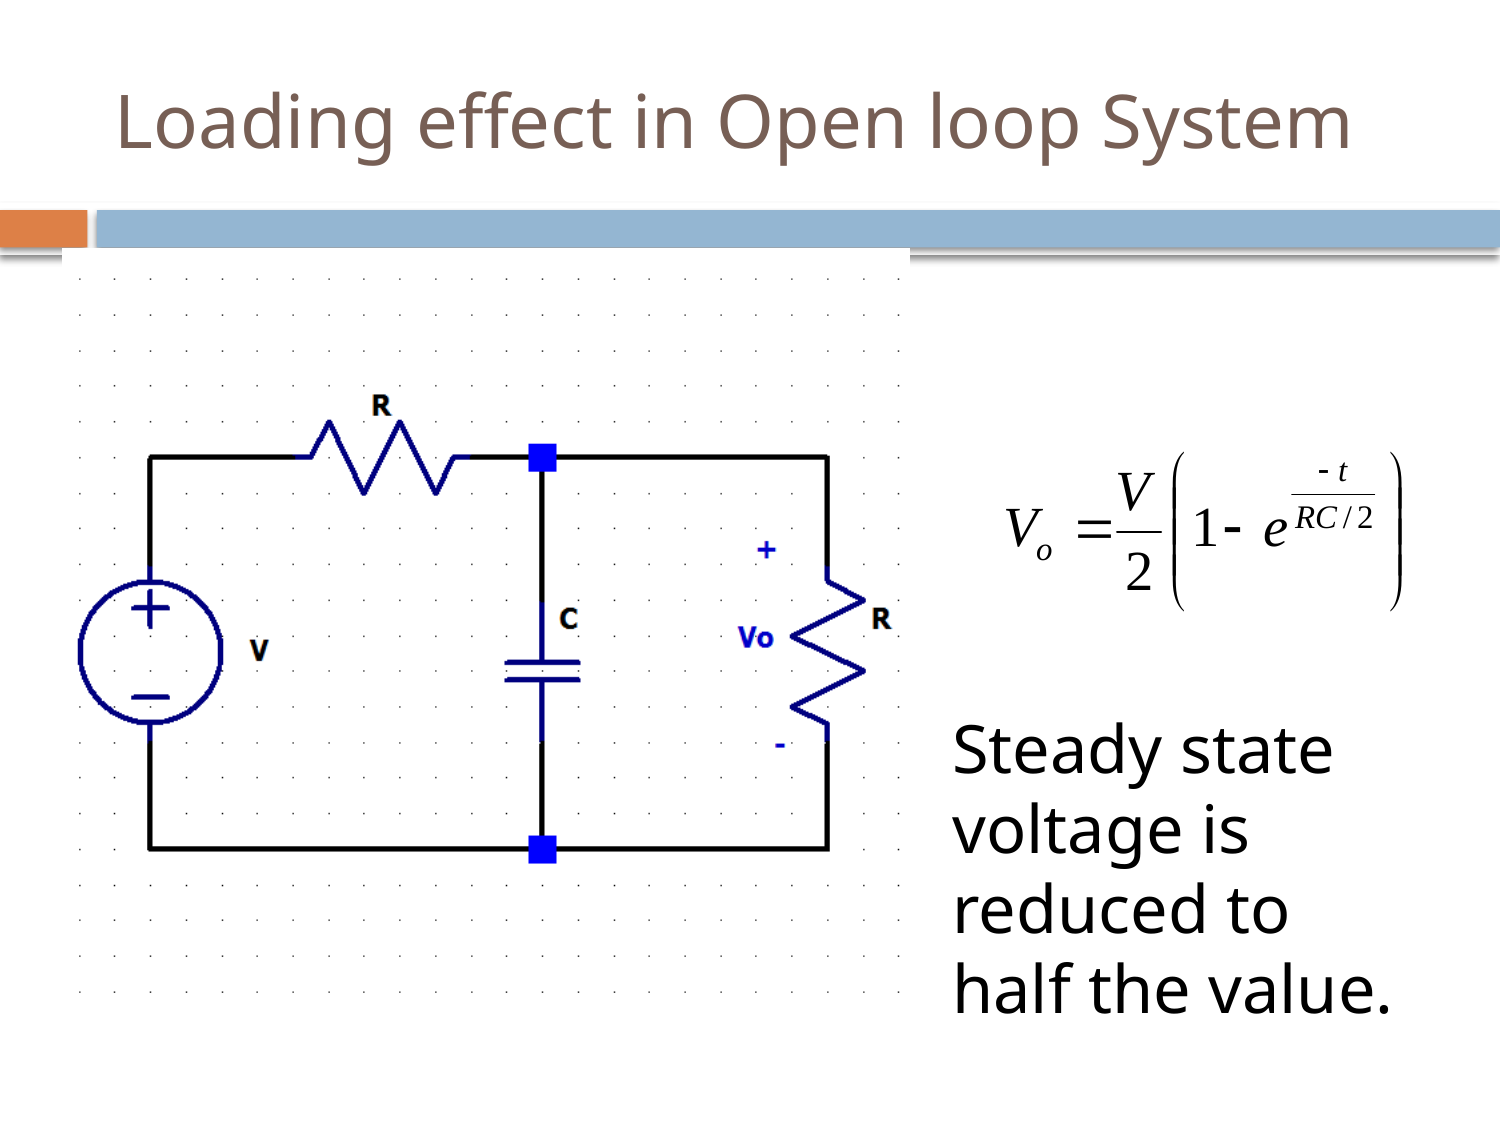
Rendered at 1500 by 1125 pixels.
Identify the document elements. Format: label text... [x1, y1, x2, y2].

title Loading effect in Open loop System [99, 37, 1438, 200]
picture [62, 248, 910, 998]
text_box Steady state voltage is reduced to half the value. [937, 699, 1438, 1035]
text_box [999, 442, 1420, 622]
